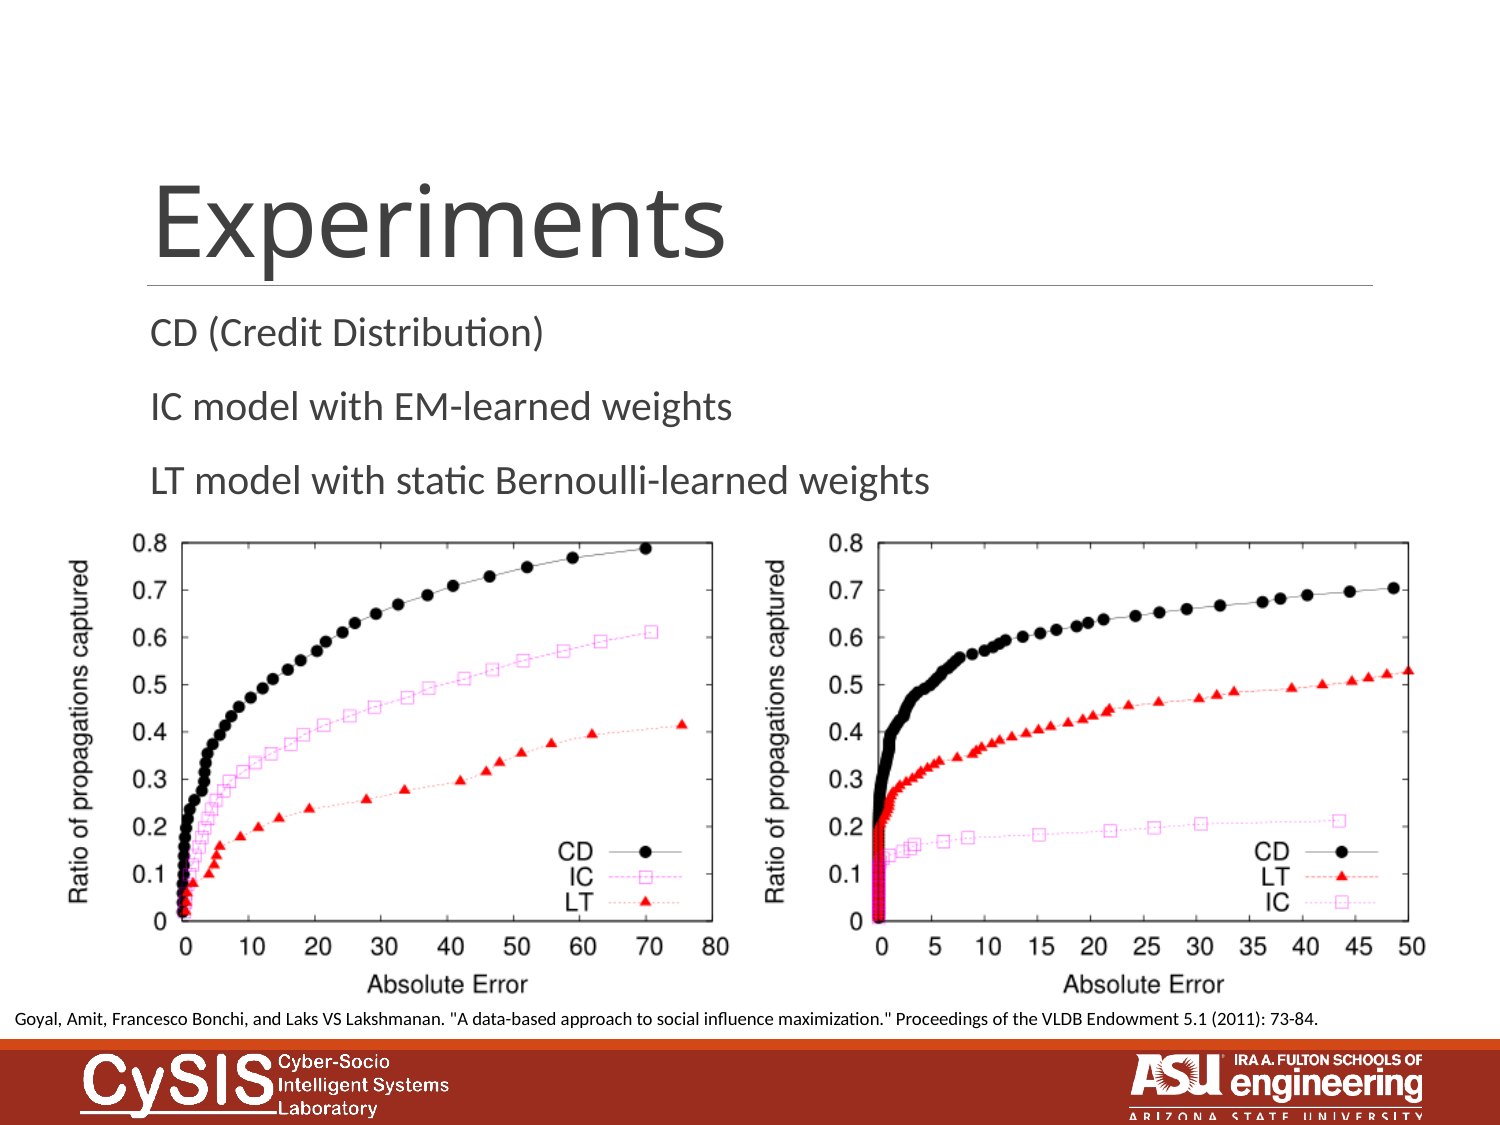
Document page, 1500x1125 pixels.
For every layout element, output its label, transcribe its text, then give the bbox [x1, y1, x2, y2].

title Experiments [135, 47, 1373, 285]
picture [50, 505, 1450, 1017]
list CD (Credit Distribution) IC model with EM-learned weights LT model with static Bernoulli-learned weights [135, 302, 1373, 502]
text_box Goyal, Amit, Francesco Bonchi, and Laks VS Lakshmanan. "A data-based approach to social influence maximization." Proceedings of the VLDB Endowment 5.1 (2011): 73-84. [0, 998, 1500, 1036]
picture [60, 1036, 464, 1125]
